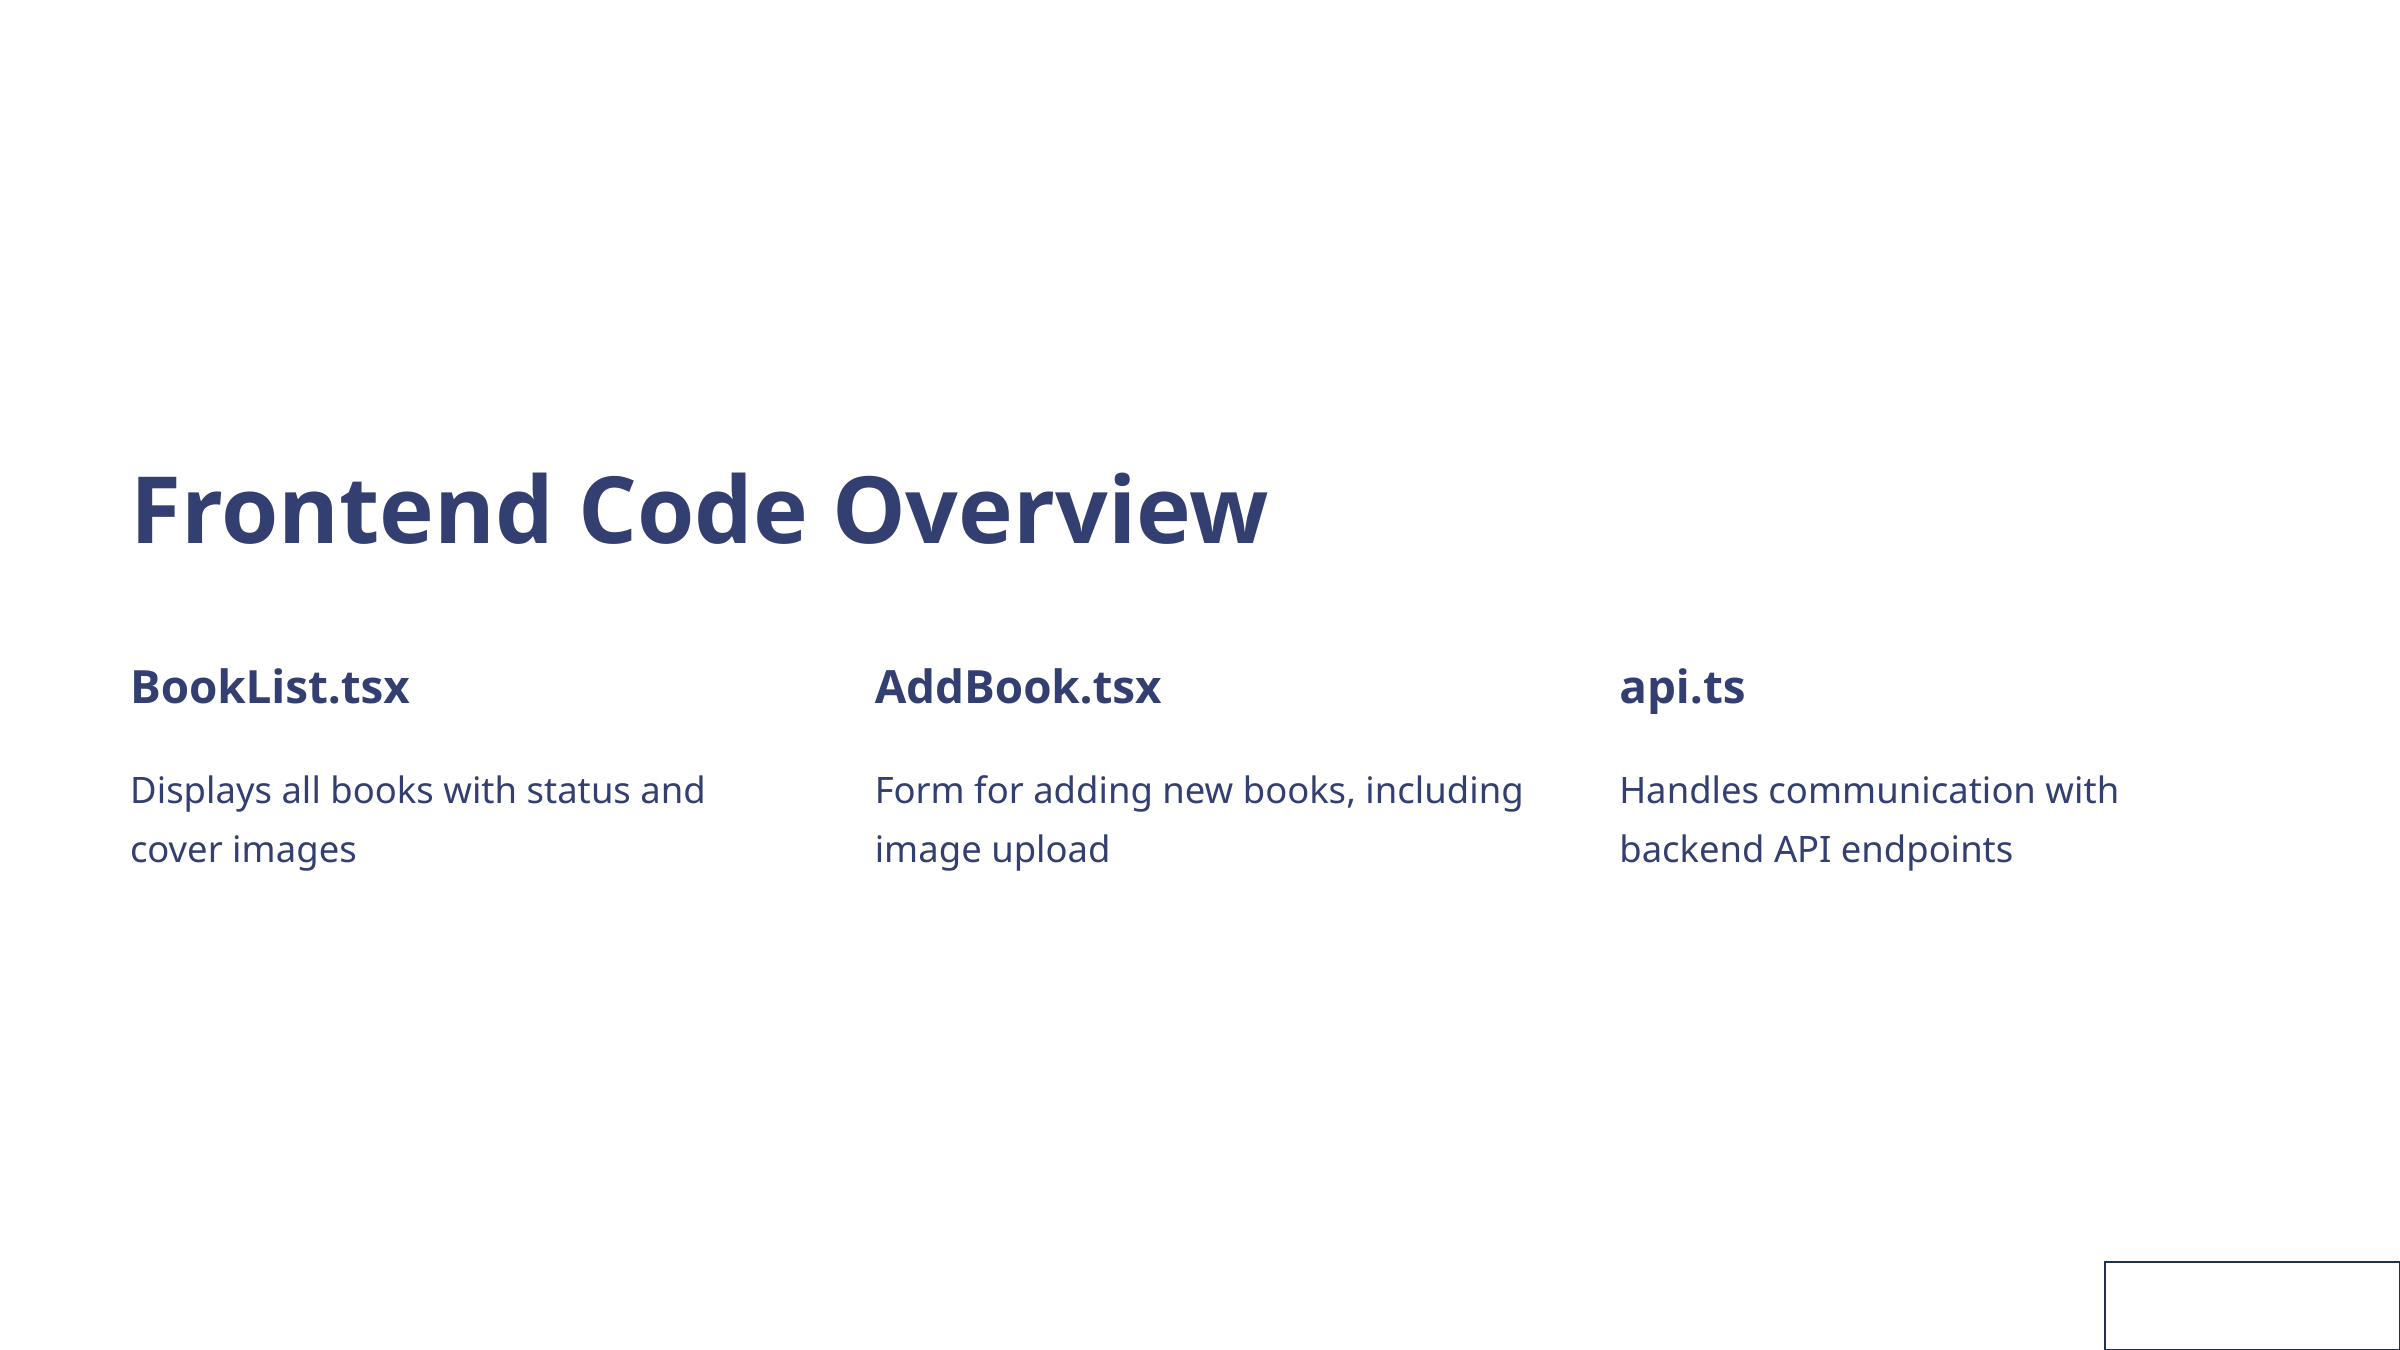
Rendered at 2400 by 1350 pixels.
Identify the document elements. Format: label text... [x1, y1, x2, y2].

text_box Frontend Code Overview [130, 446, 1570, 563]
text_box [2104, 1261, 2400, 1350]
text_box AddBook.tsx [874, 655, 1340, 714]
text_box Handles communication with backend API endpoints [1619, 751, 2272, 871]
text_box Form for adding new books, including image upload [874, 751, 1528, 871]
text_box BookList.tsx [130, 655, 596, 714]
text_box Displays all books with status and cover images [130, 751, 783, 871]
text_box api.ts [1619, 655, 2085, 714]
